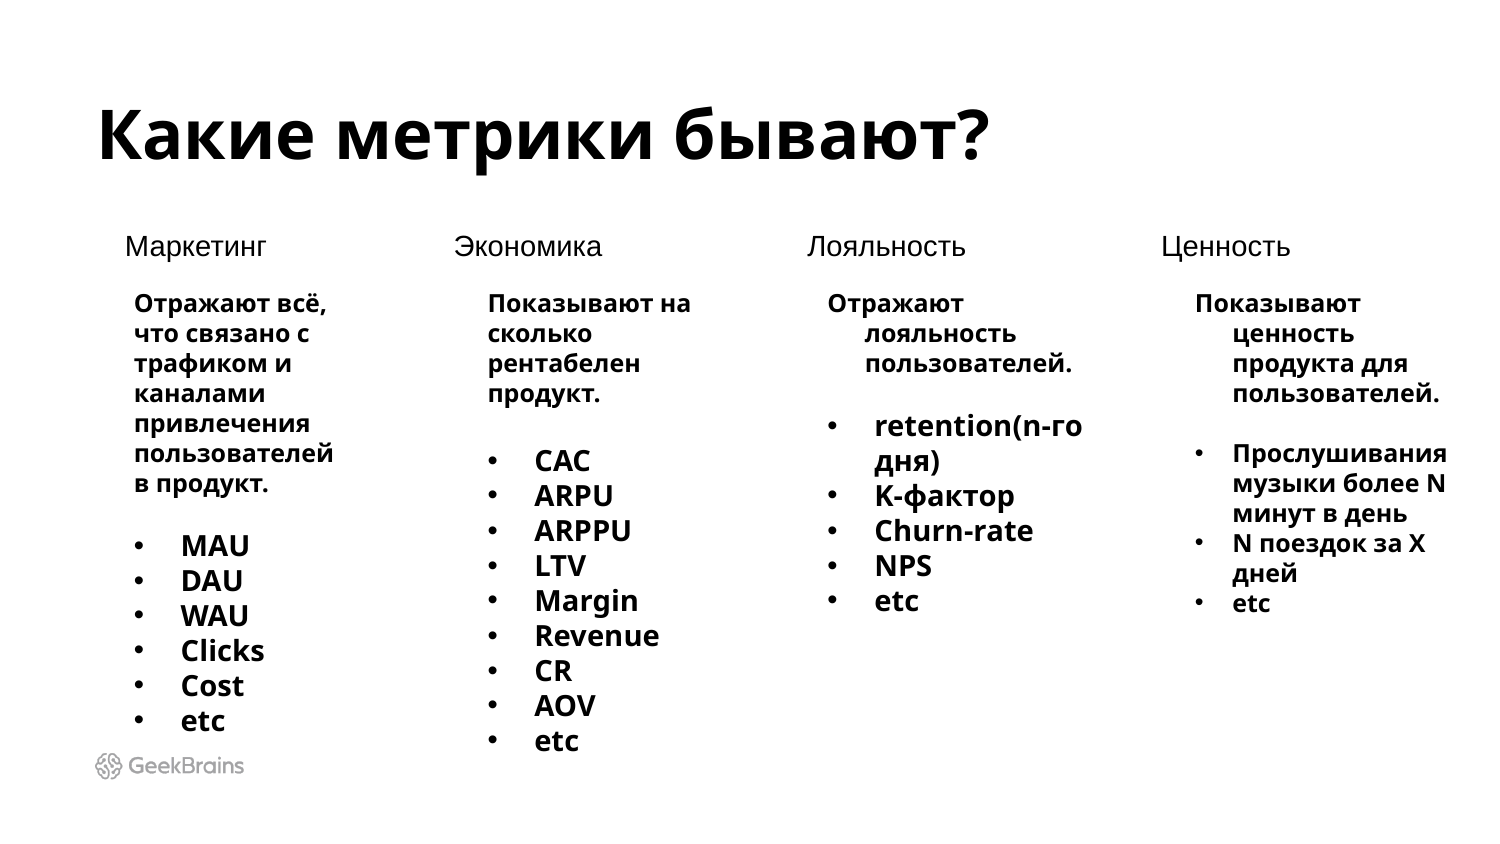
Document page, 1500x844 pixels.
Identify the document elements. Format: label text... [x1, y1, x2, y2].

subtitle Показывают ценность продукта для пользователей. Прослушивания музыки более N минут в день N поездок за Х дней etc [1146, 276, 1490, 751]
subtitle Показывают на сколько рентабелен продукт. CAC ARPU ARPPU LTV Margin Revenue CR AOV etc [438, 276, 708, 751]
text_box Экономика [438, 219, 708, 270]
subtitle Отражают всё, что связано с трафиком и каналами привлечения пользователей в продукт. MAU DAU WAU Clicks Cost etc [84, 276, 354, 751]
text_box Маркетинг [109, 220, 379, 270]
title Какие метрики бывают? [84, 85, 1415, 204]
text_box Ценность [1146, 219, 1415, 270]
subtitle Отражают лояльность пользователей. retention(n-го дня) K-фактор Churn-rate NPS etc [778, 276, 1122, 751]
text_box Лояльность [792, 219, 1062, 270]
